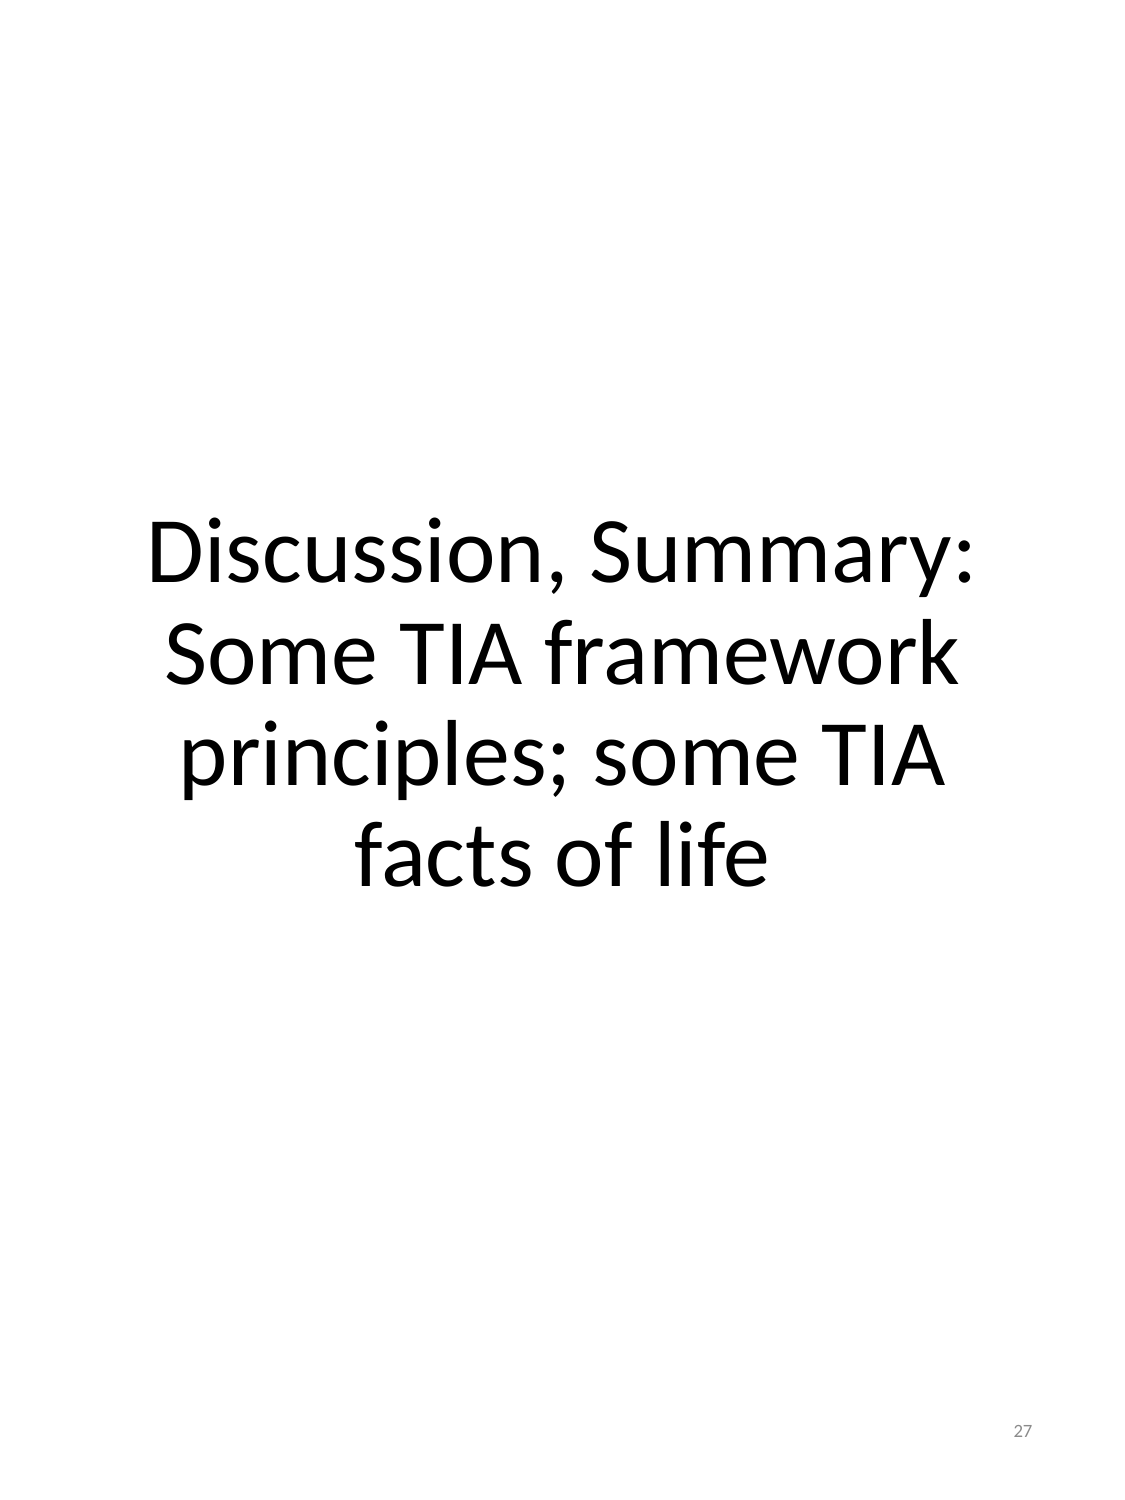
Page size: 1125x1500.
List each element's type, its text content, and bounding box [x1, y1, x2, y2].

title Discussion, Summary: Some TIA framework principles; some TIA facts of life [77, 766, 1048, 915]
slide_number 27 [794, 1390, 1048, 1471]
